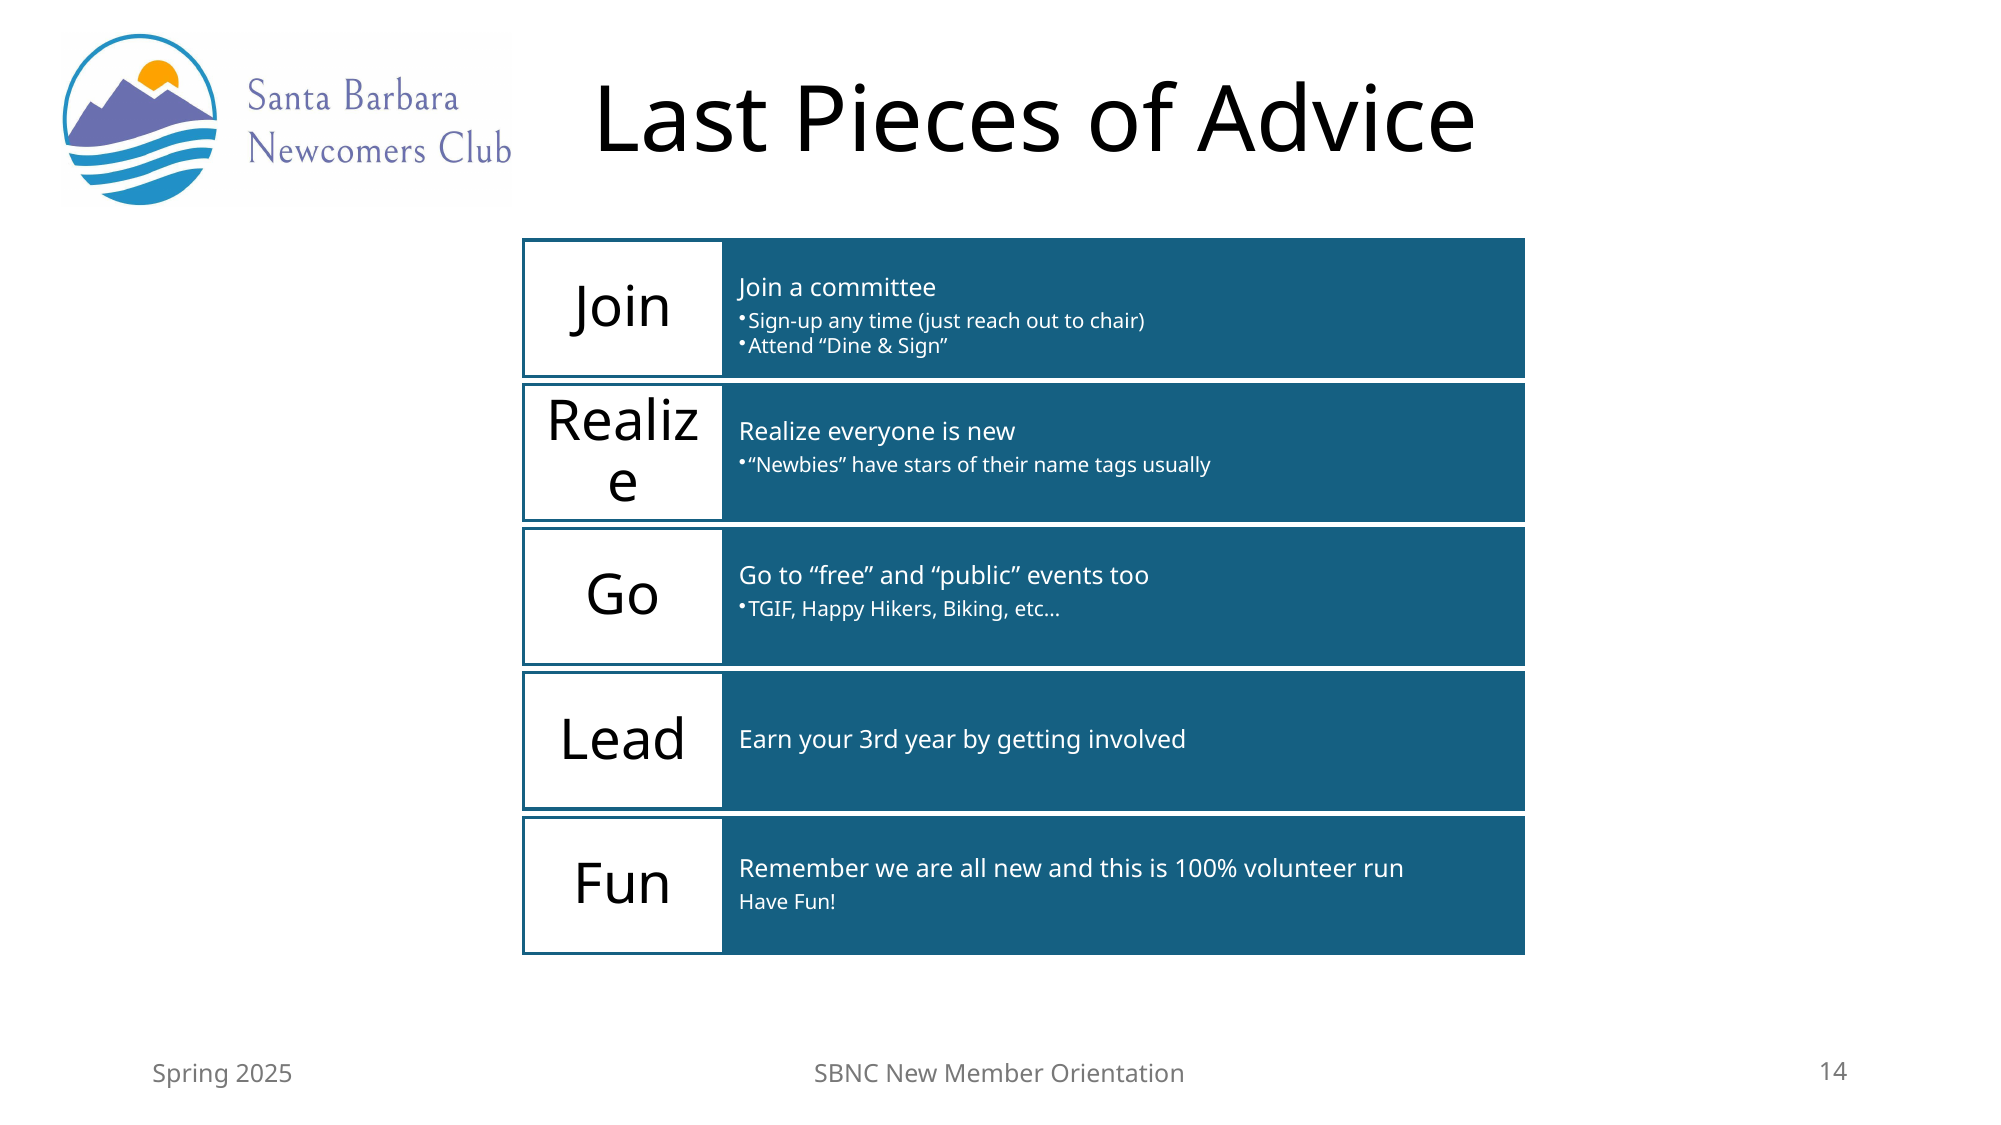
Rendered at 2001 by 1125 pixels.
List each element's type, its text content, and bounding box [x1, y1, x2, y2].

slide_number Spring 2025 [137, 1042, 588, 1103]
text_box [522, 239, 1524, 954]
picture [61, 32, 512, 207]
slide_number 14 [1412, 1042, 1863, 1103]
title Last Pieces of Advice [577, 37, 1757, 207]
footer SBNC New Member Orientation [662, 1042, 1338, 1103]
